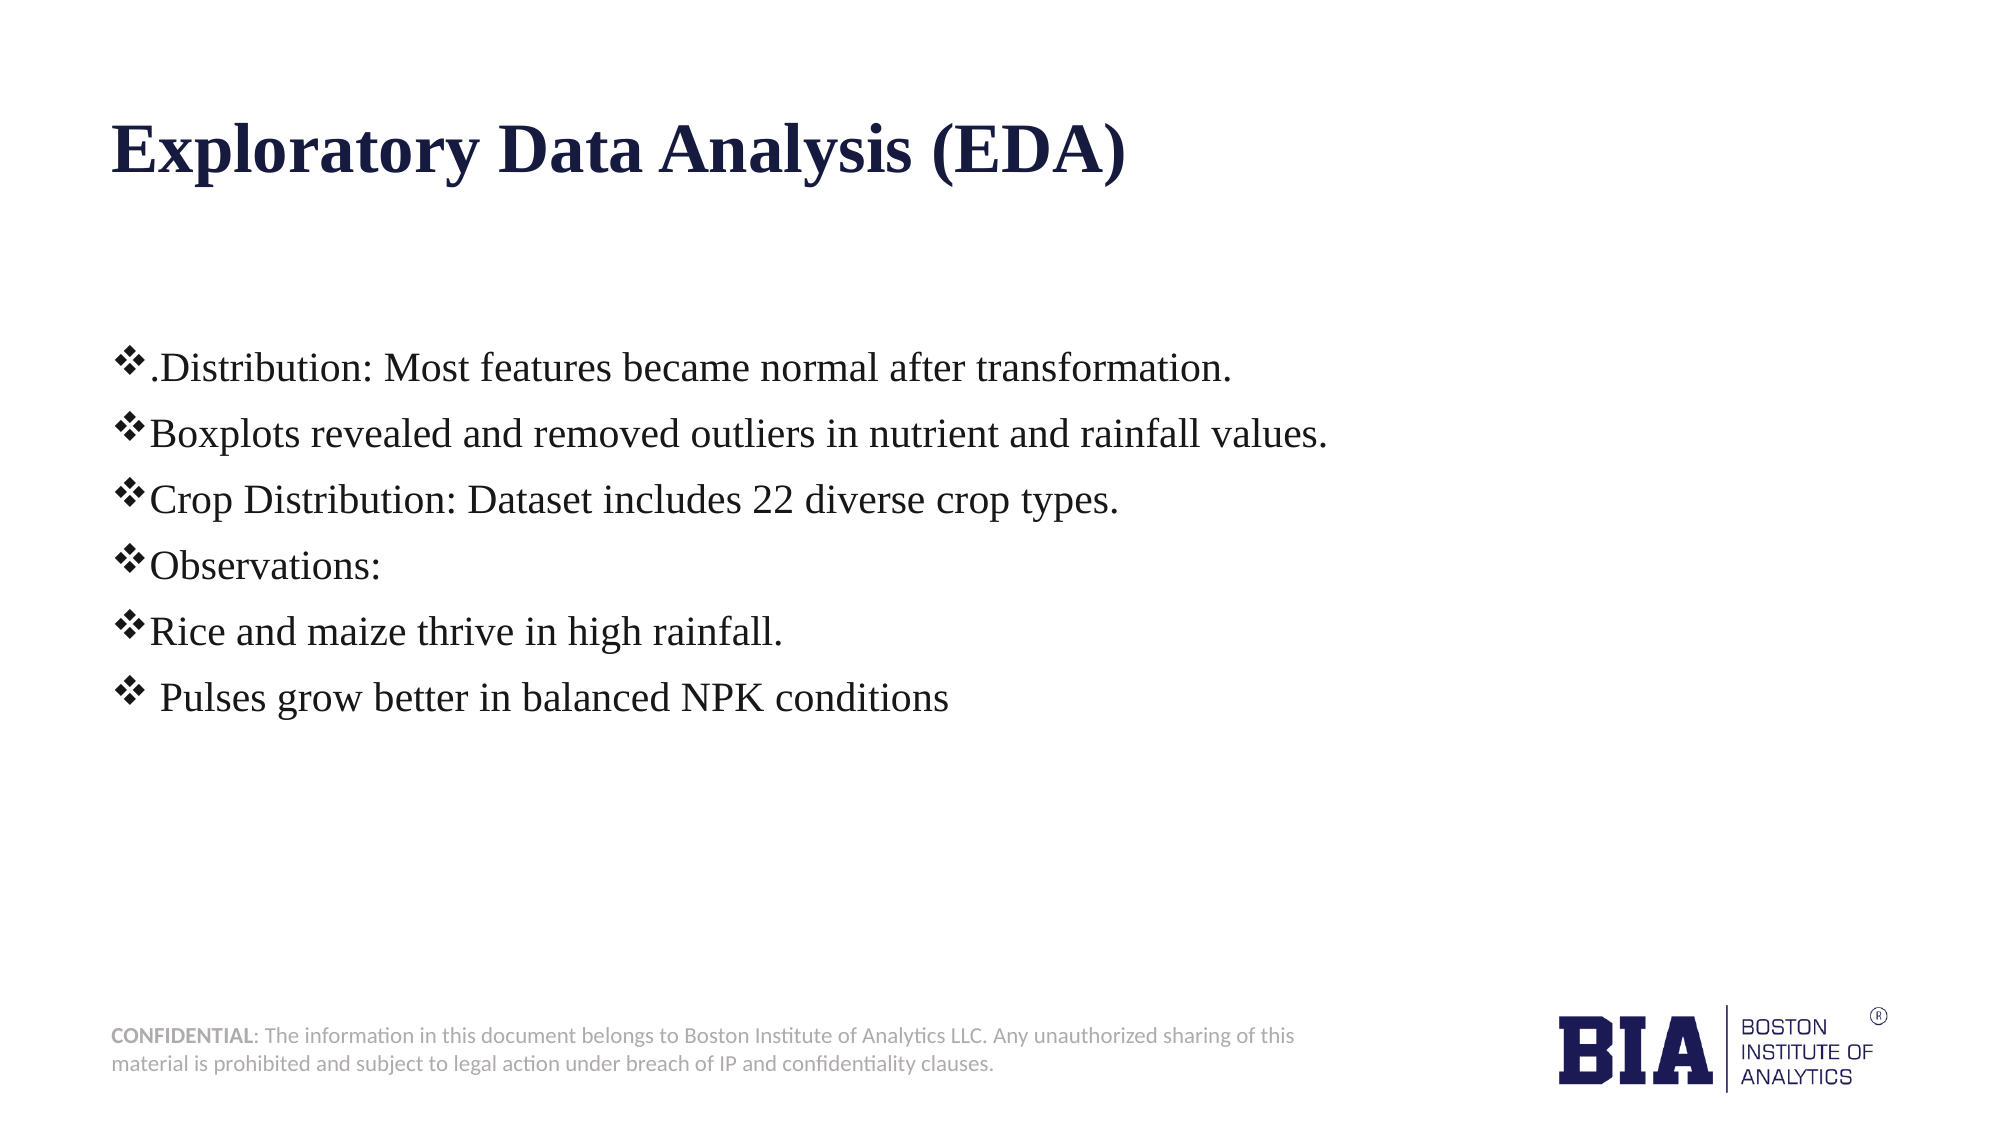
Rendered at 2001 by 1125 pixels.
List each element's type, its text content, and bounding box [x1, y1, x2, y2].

title Exploratory Data Analysis (EDA) [111, 99, 1889, 200]
picture [1557, 1003, 1889, 1094]
list .Distribution: Most features became normal after transformation. Boxplots revealed and removed outliers in nutrient and rainfall values. Crop Distribution: Dataset includes 22 diverse crop types. Observations: Rice and maize thrive in high rainfall. Pulses grow better in balanced NPK conditions [111, 274, 1889, 997]
